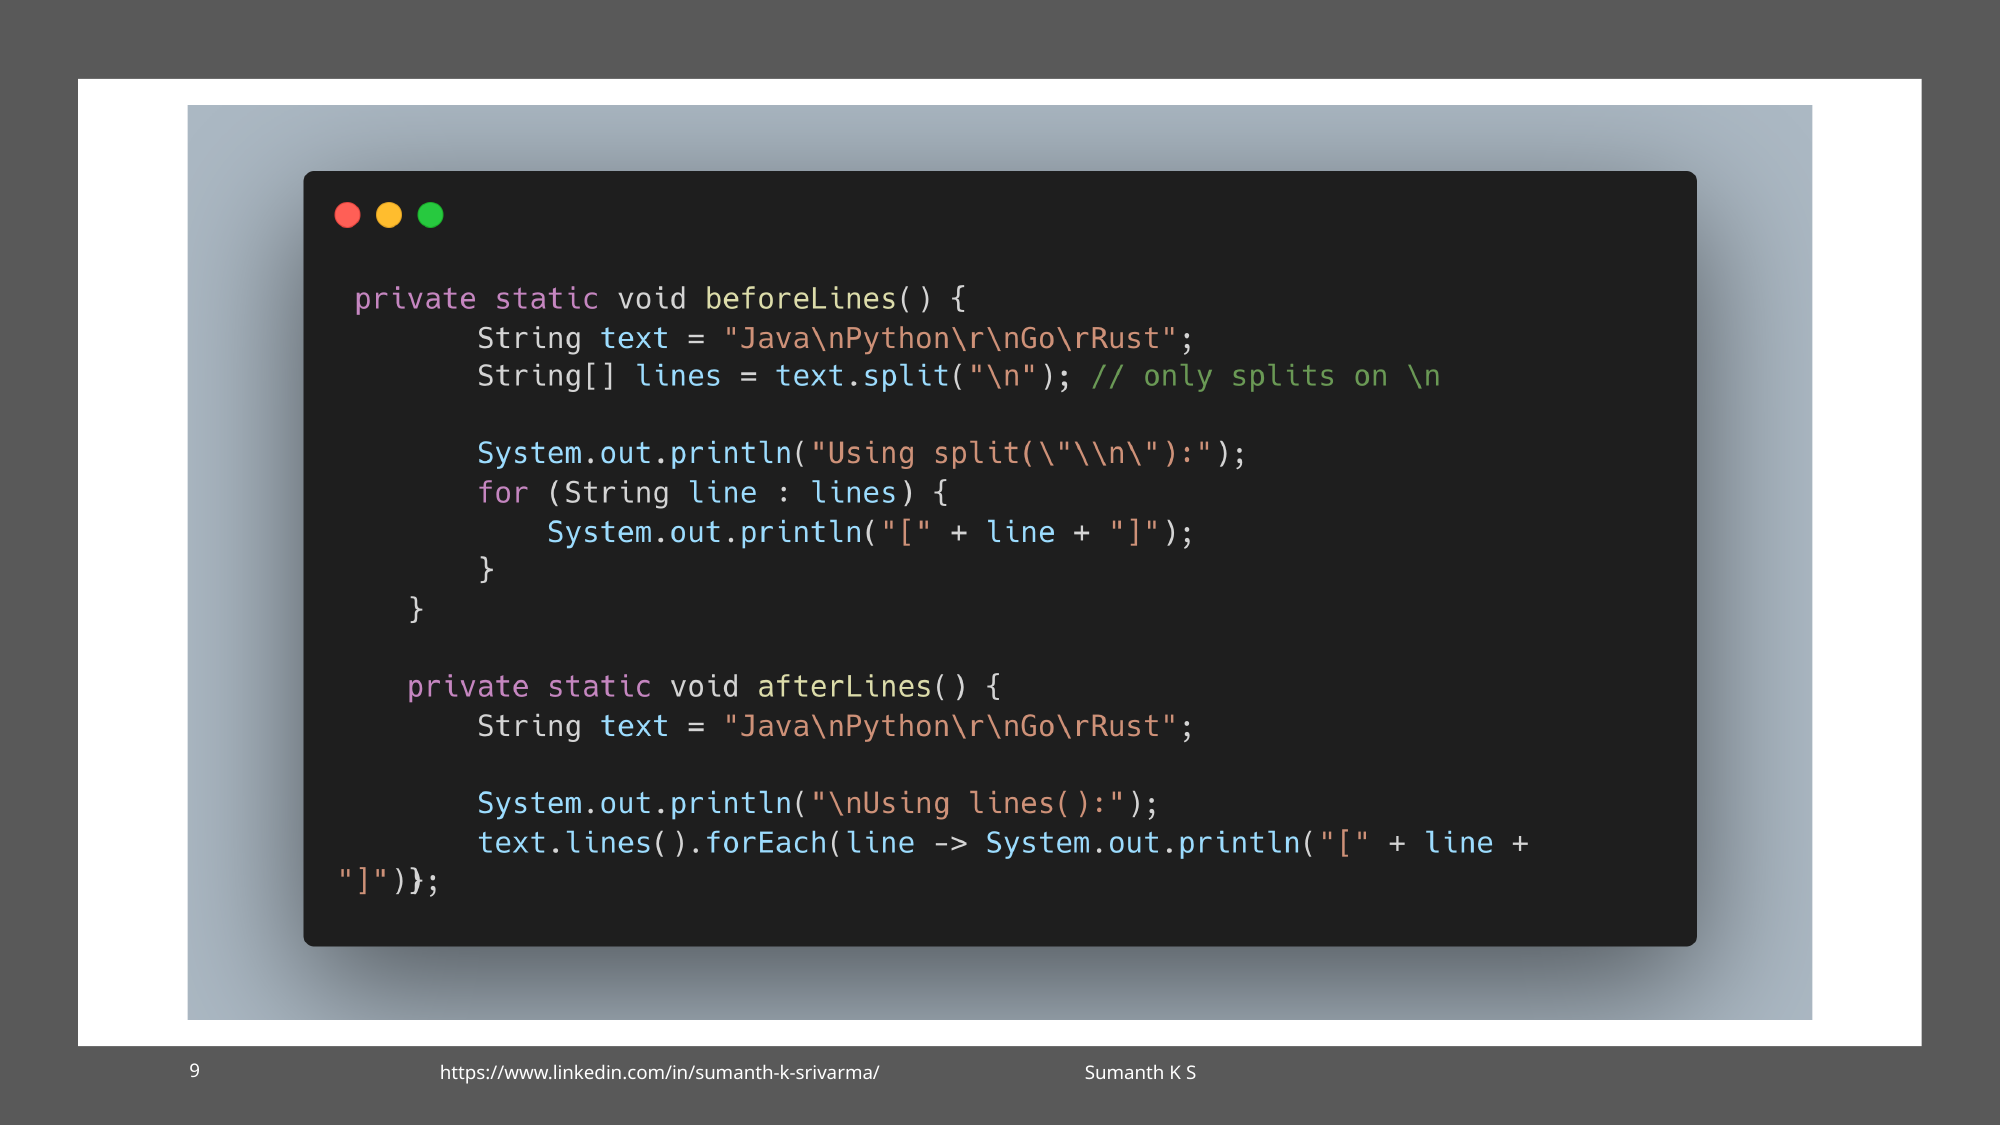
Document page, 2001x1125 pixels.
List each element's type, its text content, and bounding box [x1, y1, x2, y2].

slide_number 9 [87, 1041, 216, 1103]
text_box [0, 0, 2000, 1125]
text_box [77, 77, 1923, 1048]
footer https://www.linkedin.com/in/sumanth-k-srivarma/ Sumanth K S [424, 1042, 1675, 1103]
picture [187, 105, 1813, 1020]
